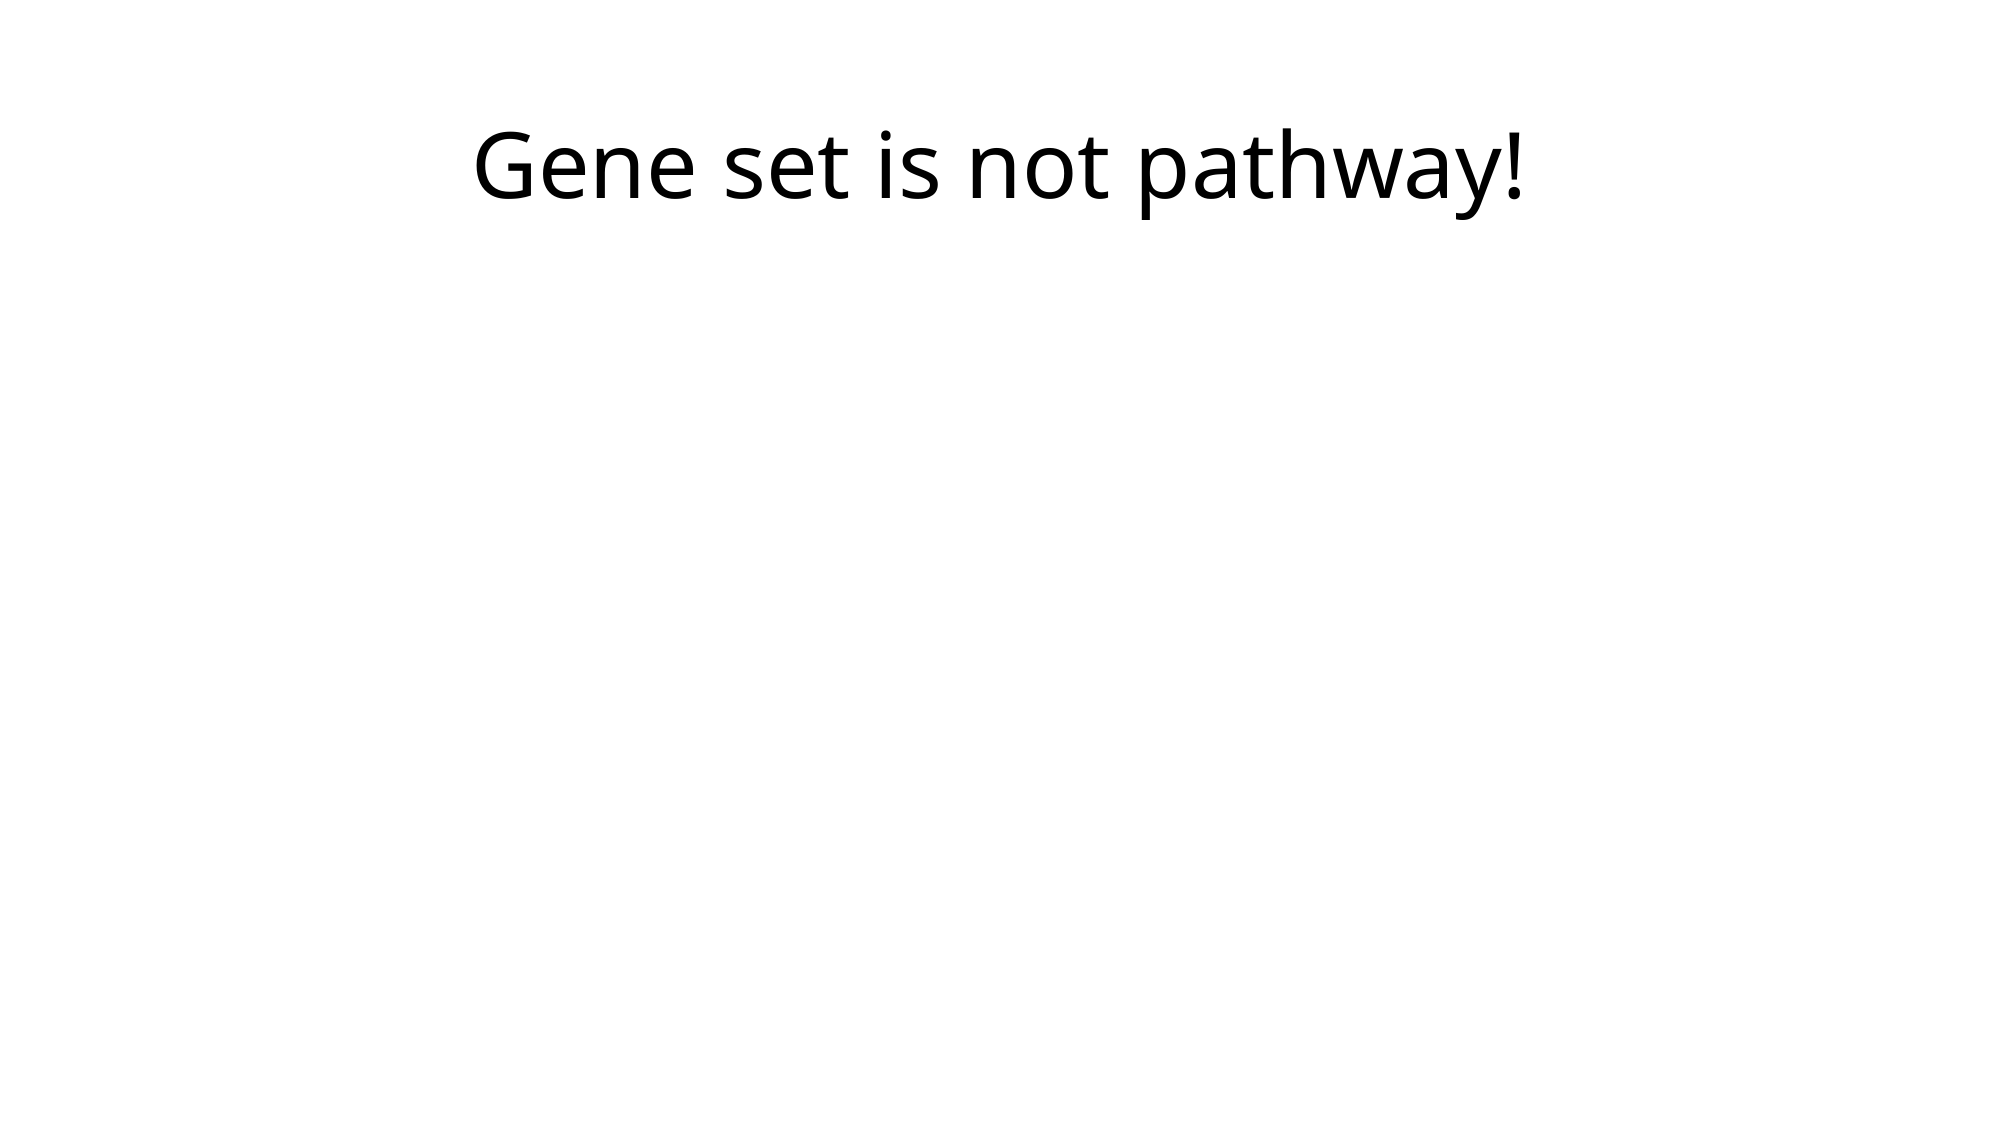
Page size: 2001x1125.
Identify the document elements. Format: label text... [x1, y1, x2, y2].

title Gene set is not pathway! [137, 59, 1863, 278]
